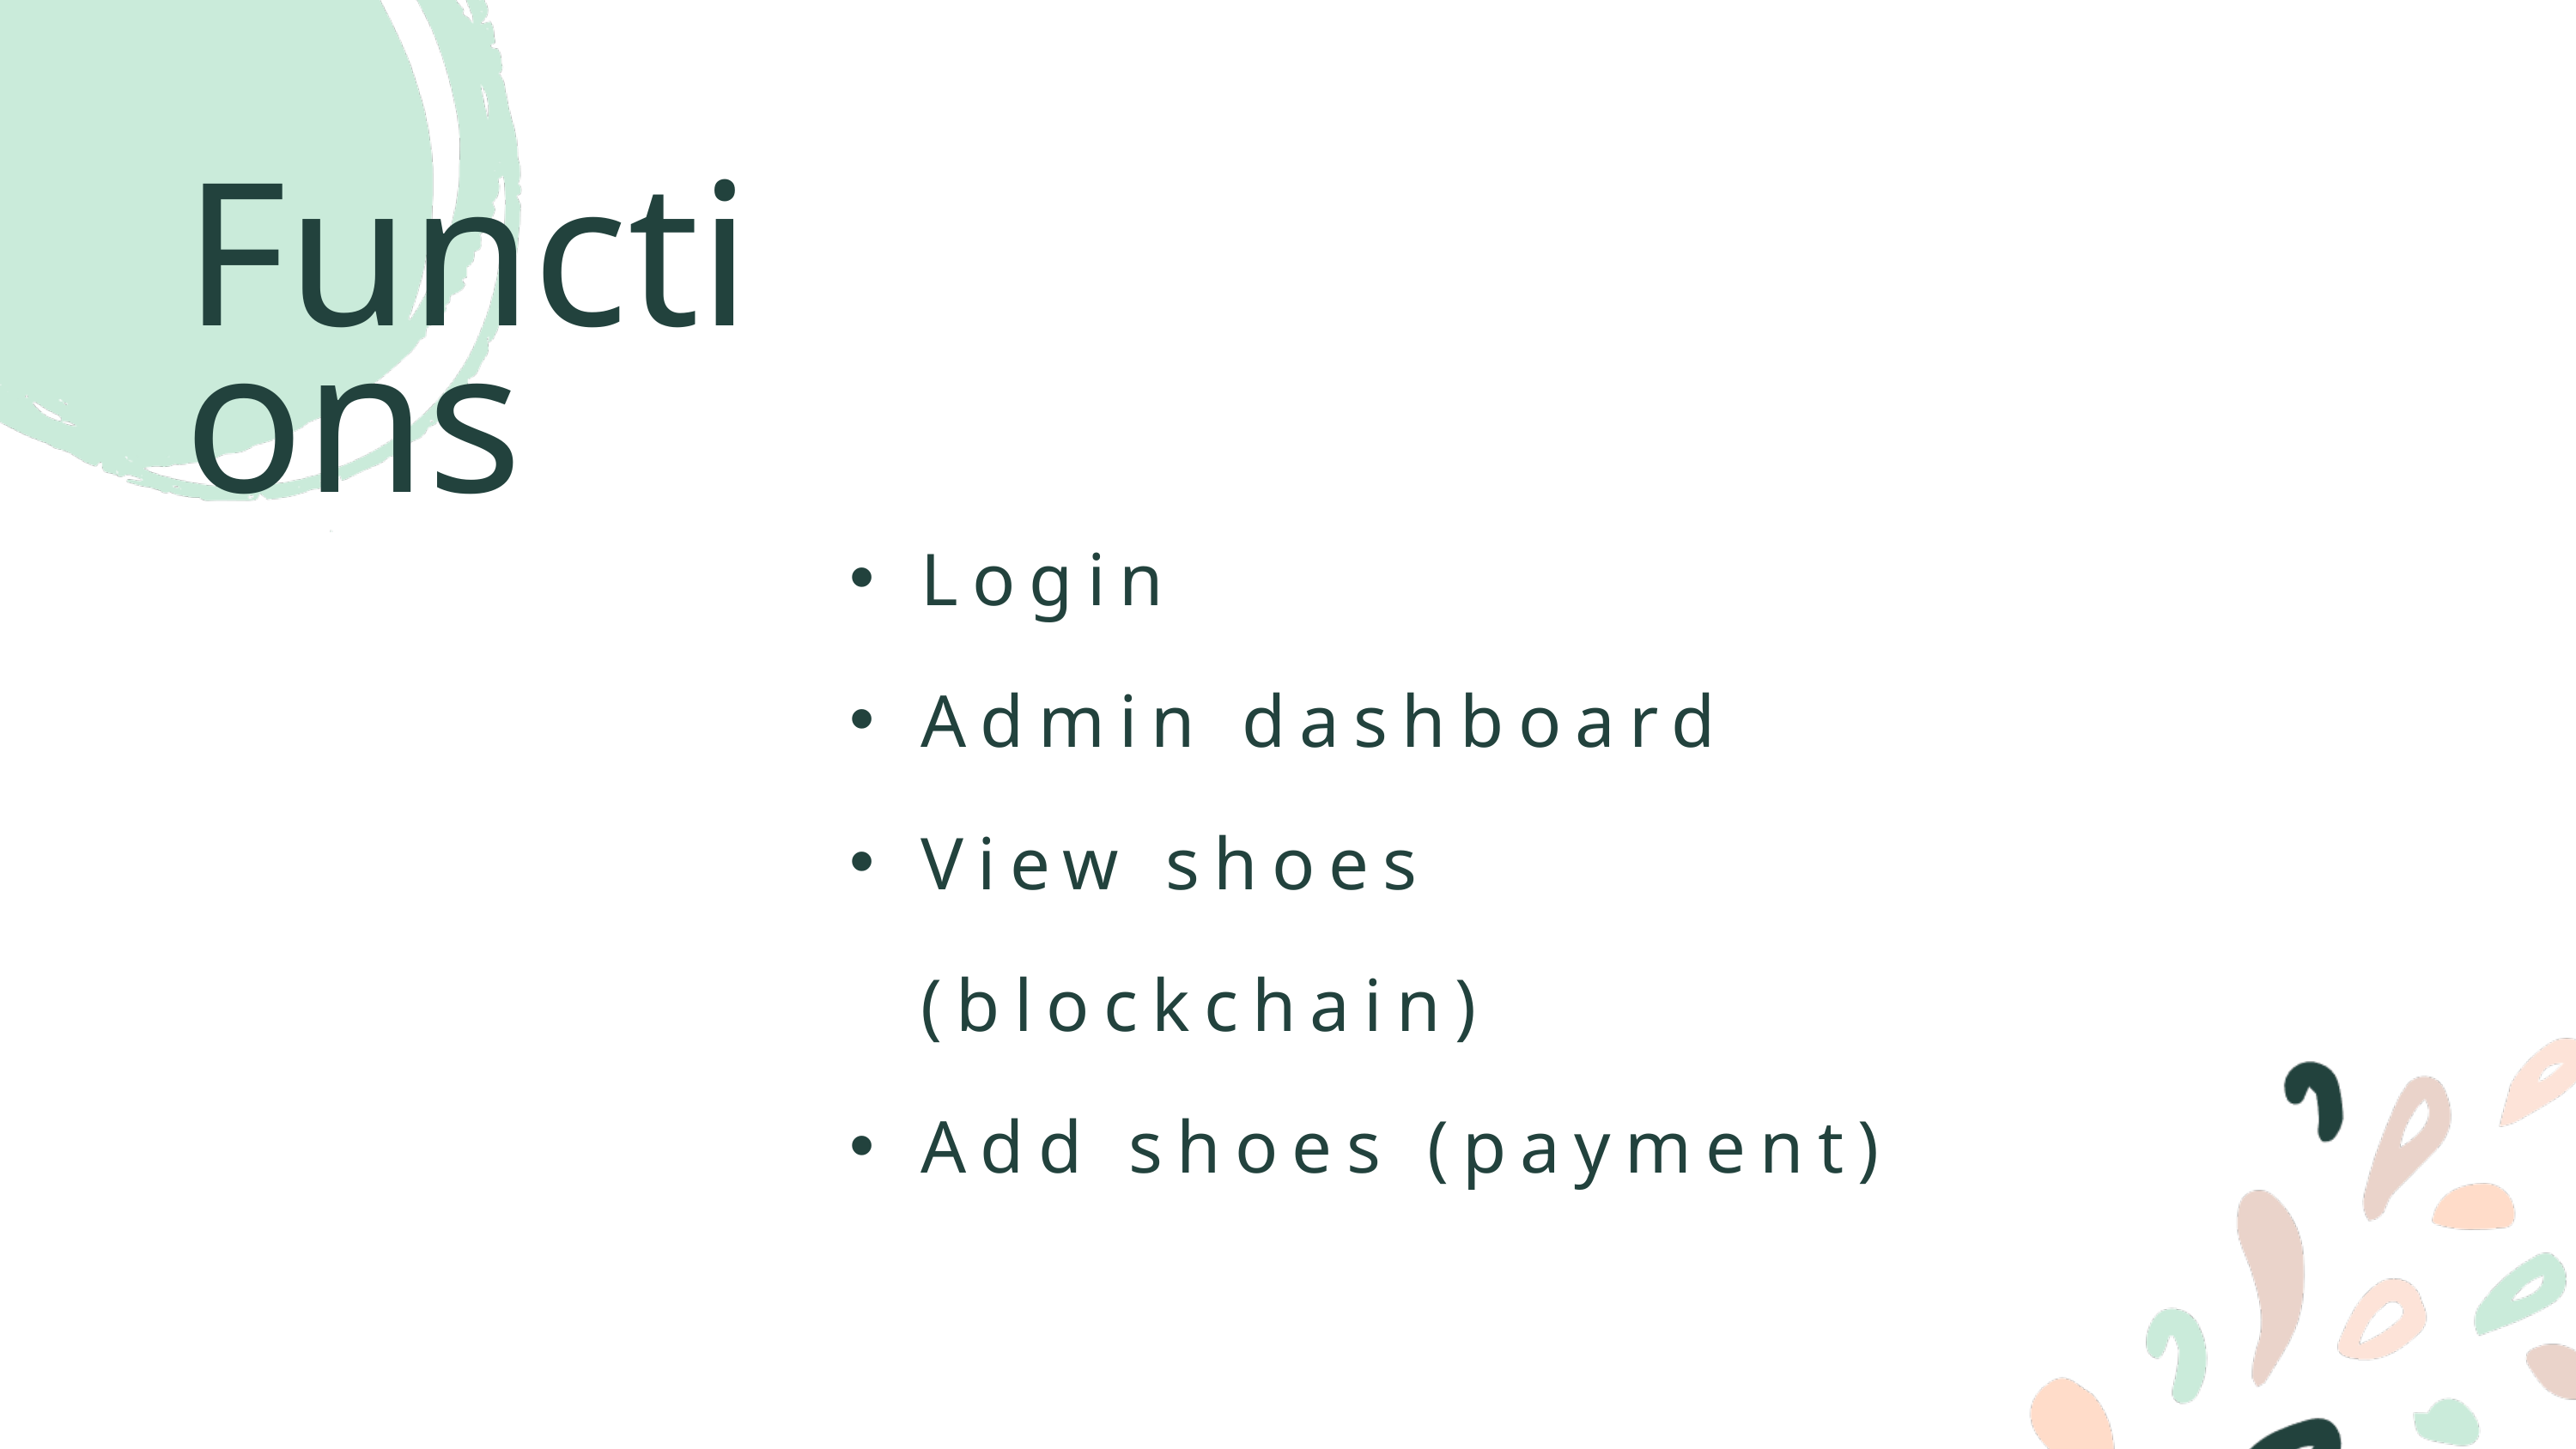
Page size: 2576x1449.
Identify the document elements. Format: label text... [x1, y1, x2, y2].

text_box [2023, 1037, 2576, 1449]
text_box [0, 0, 523, 532]
text_box Functions [184, 198, 778, 532]
text_box Login Admin dashboard View shoes (blockchain) Add shoes (payment) [777, 477, 1959, 1330]
